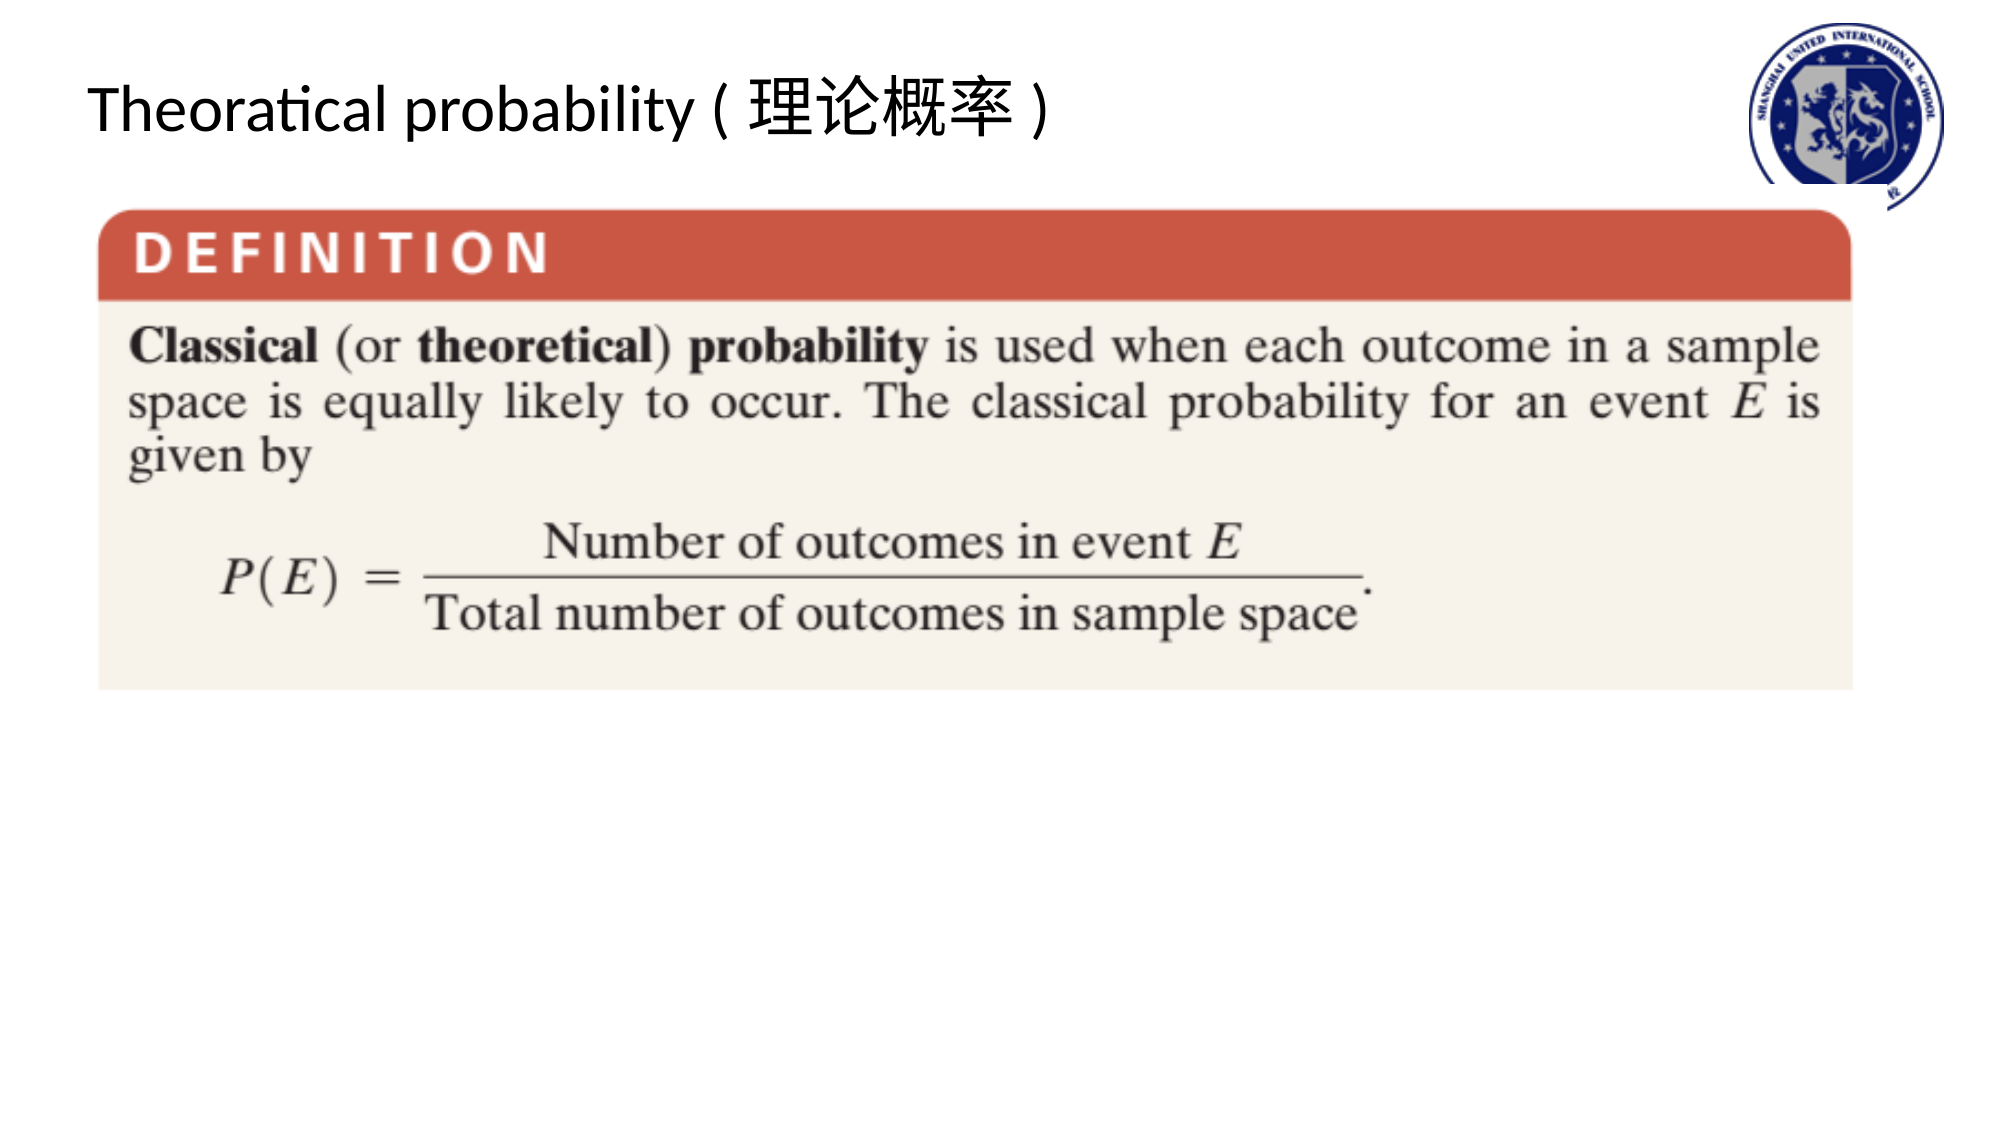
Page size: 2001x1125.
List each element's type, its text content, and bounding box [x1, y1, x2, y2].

text_box Theoratical probability (理论概率) [72, 57, 1066, 153]
picture [1749, 23, 1944, 220]
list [67, 184, 1888, 723]
